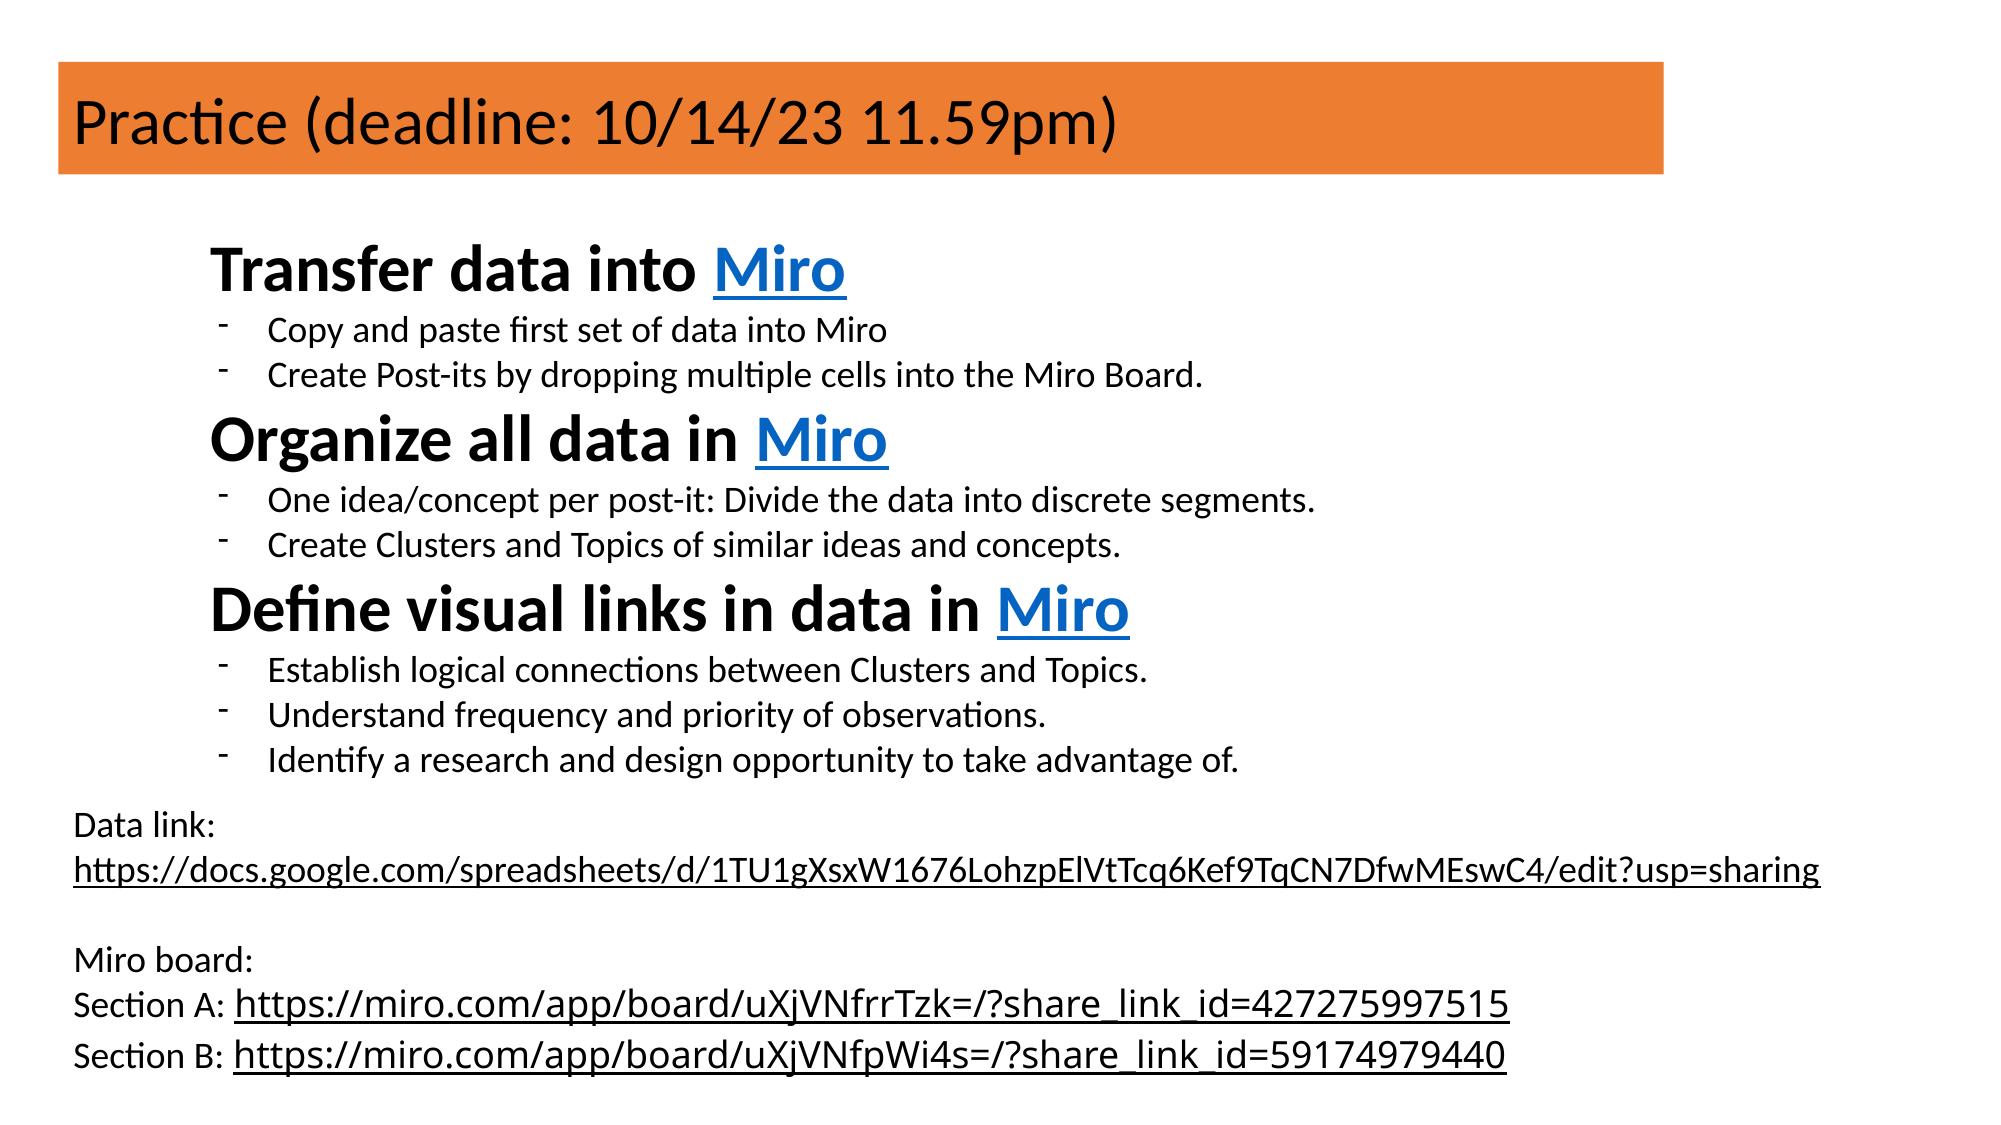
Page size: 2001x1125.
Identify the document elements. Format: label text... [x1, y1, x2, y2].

text_box Data link: https://docs.google.com/spreadsheets/d/1TU1gXsxW1676LohzpElVtTcq6Kef9TqCN7DfwMEswC4/edit?usp=sharing Miro board: Section A: https://miro.com/app/board/uXjVNfrrTzk=/?share_link_id=427275997515 Section B: https://miro.com/app/board/uXjVNfpWi4s=/?share_link_id=59174979440 [58, 792, 1959, 1125]
text_box Practice (deadline: 10/14/23 11.59pm) [58, 61, 1664, 175]
text_box Transfer data into Miro Copy and paste first set of data into Miro Create Post-its by dropping multiple cells into the Miro Board. Organize all data in Miro One idea/concept per post-it: Divide the data into discrete segments. Create Clusters and Topics of similar ideas and concepts. Define visual links in data in Miro Establish logical connections between Clusters and Topics. Understand frequency and priority of observations. Identify a research and design opportunity to take advantage of. [177, 217, 1664, 788]
